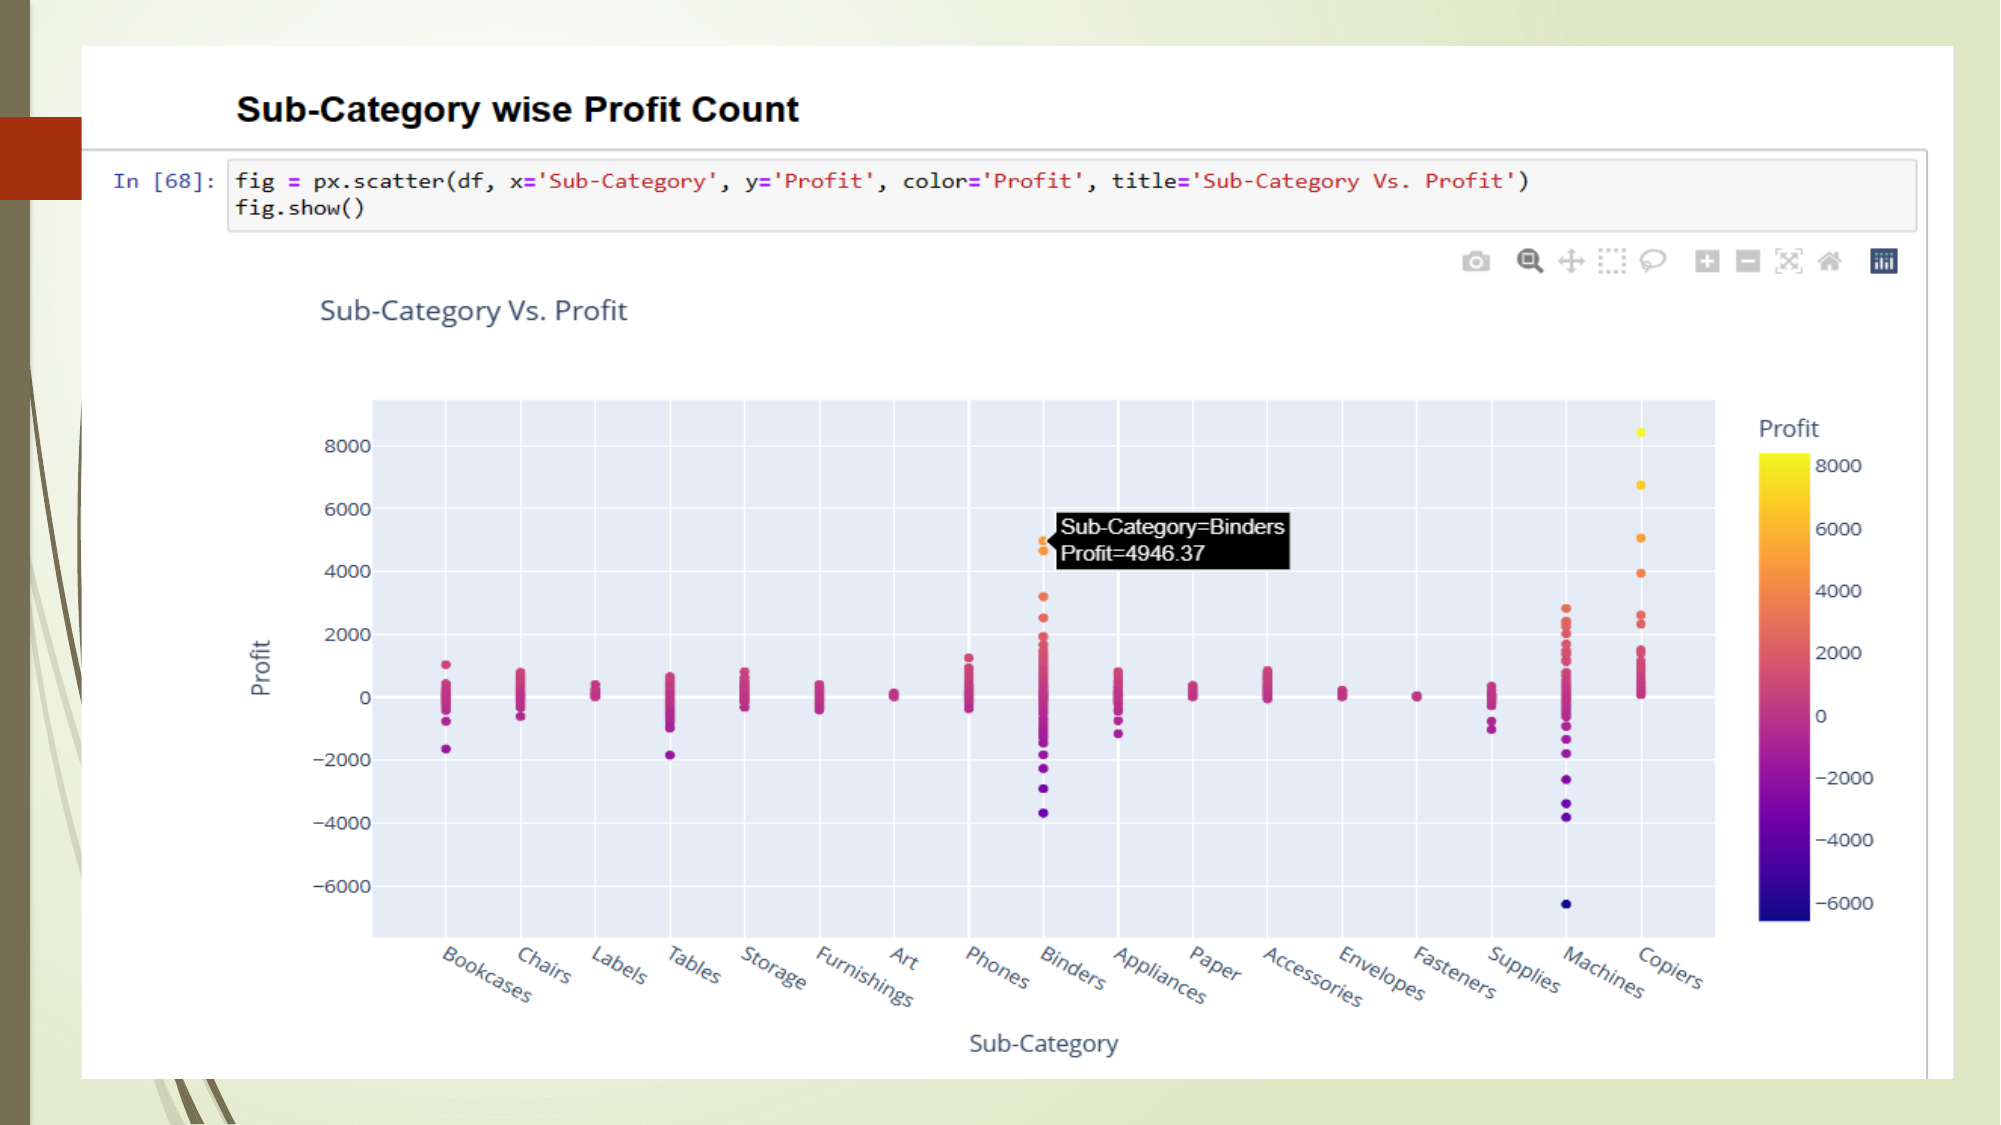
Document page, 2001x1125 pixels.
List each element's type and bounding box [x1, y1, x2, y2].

picture [81, 46, 1956, 1079]
